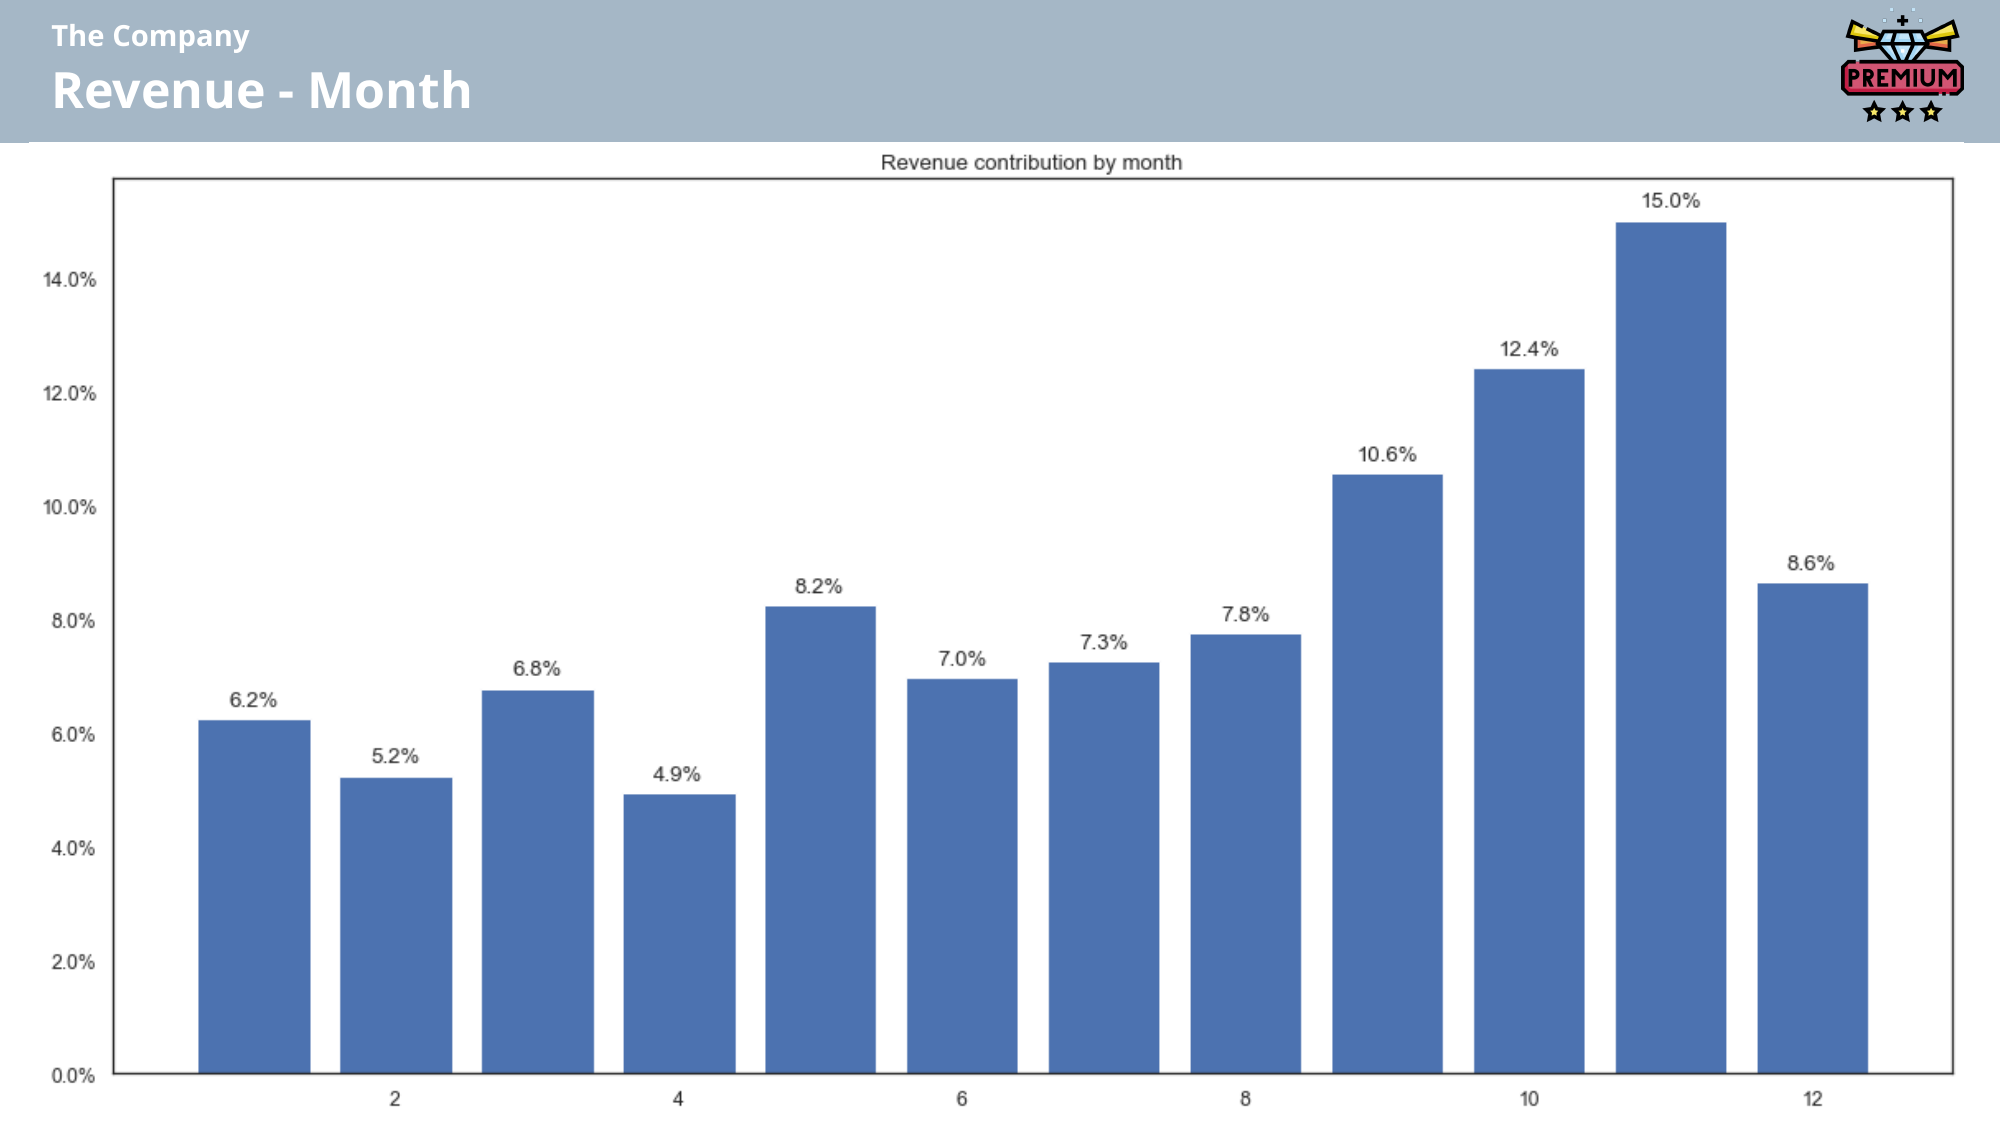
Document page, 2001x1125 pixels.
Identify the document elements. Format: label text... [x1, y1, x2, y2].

text_box [0, 0, 2000, 144]
picture [1841, 3, 1964, 126]
picture [29, 142, 1964, 1121]
text_box The Company Revenue - Month [36, 10, 1537, 133]
